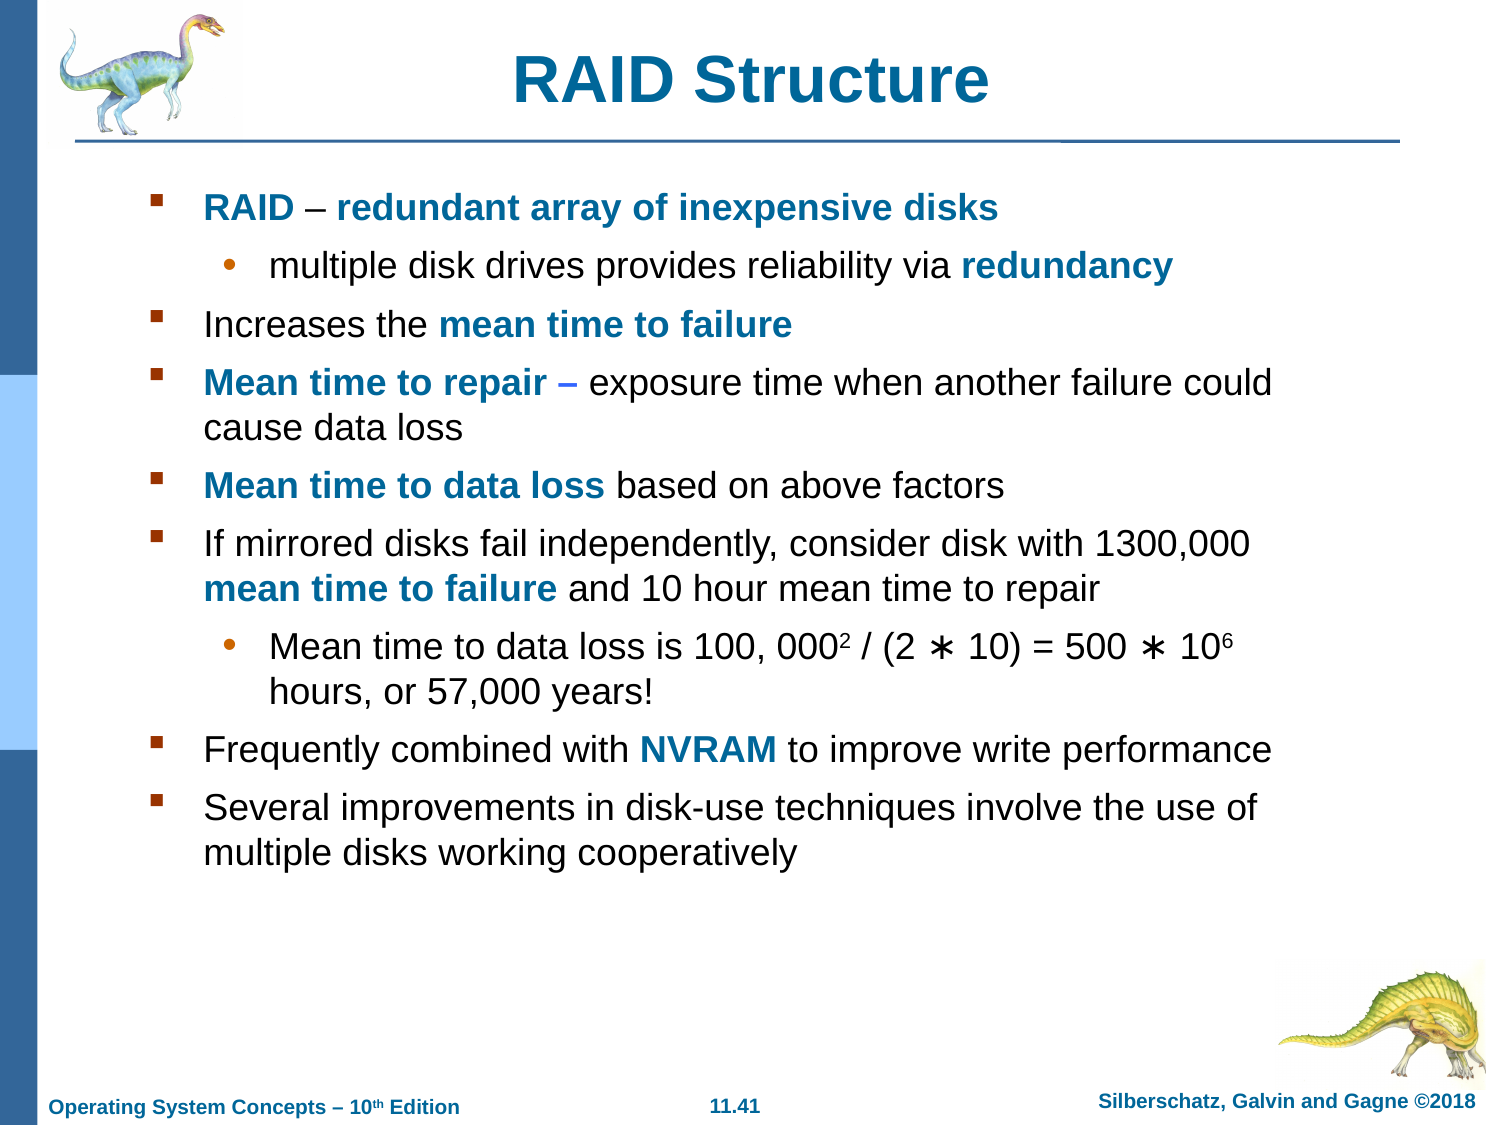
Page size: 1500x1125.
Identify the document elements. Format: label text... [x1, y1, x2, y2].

title RAID Structure [115, 23, 1389, 123]
list RAID – redundant array of inexpensive disks multiple disk drives provides reliability via redundancy Increases the mean time to failure Mean time to repair – exposure time when another failure could cause data loss Mean time to data loss based on above factors If mirrored disks fail independently, consider disk with 1300,000 mean time to failure and 10 hour mean time to repair Mean time to data loss is 100, 0002 / (2 ∗ 10) = 500 ∗ 106 hours, or 57,000 years! Frequently combined with NVRAM to improve write performance Several improvements in disk-use techniques involve the use of multiple disks working cooperatively [132, 175, 1361, 919]
picture [46, 0, 243, 149]
picture [1275, 959, 1486, 1090]
